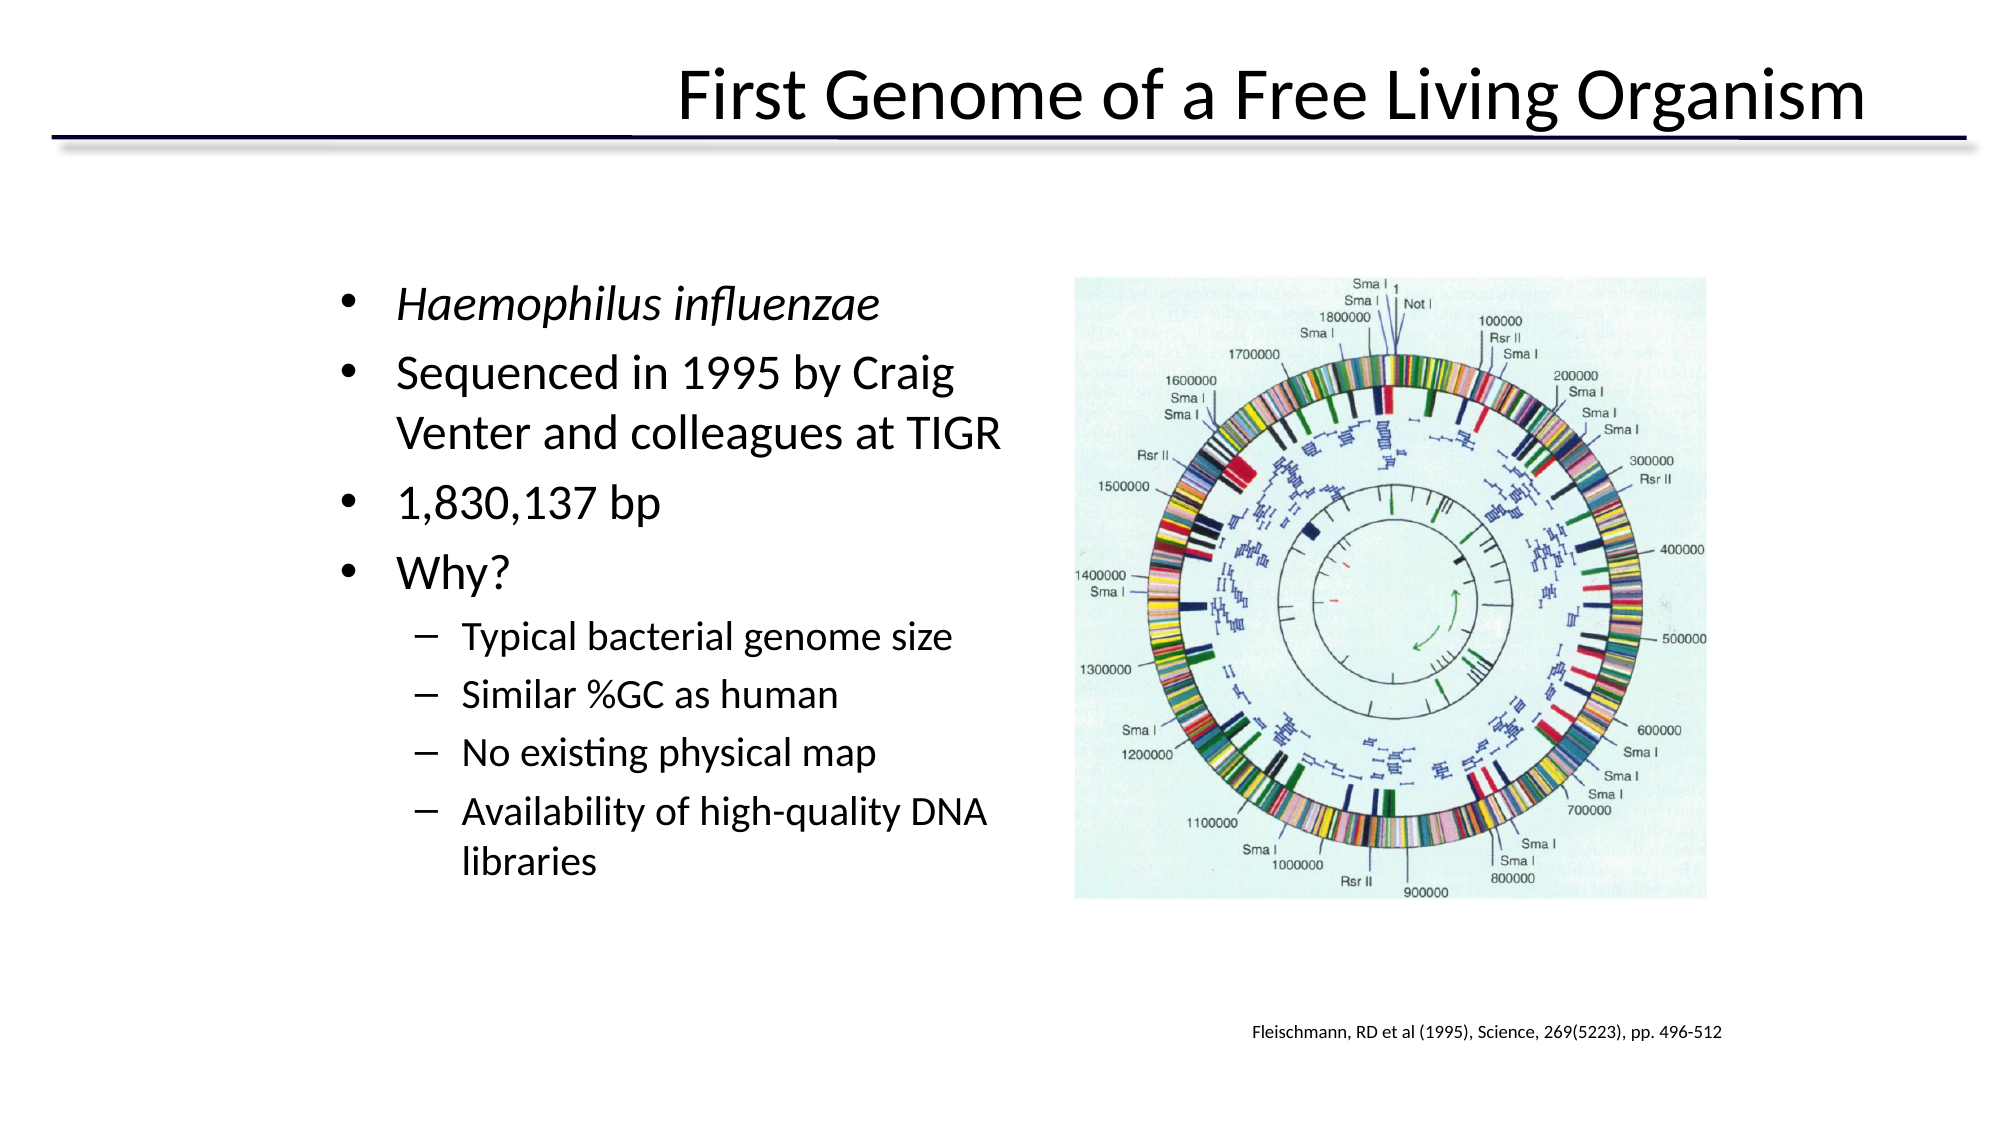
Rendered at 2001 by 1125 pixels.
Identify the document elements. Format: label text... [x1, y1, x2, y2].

text_box Fleischmann, RD et al (1995), Science, 269(5223), pp. 496-512 [1237, 1012, 1750, 1050]
list Haemophilus influenzae Sequenced in 1995 by Craig Venter and colleagues at TIGR 1,830,137 bp Why? Typical bacterial genome size Similar %GC as human No existing physical map Availability of high-quality DNA libraries [324, 262, 1038, 1005]
title First Genome of a Free Living Organism [99, 37, 1900, 225]
picture [1074, 274, 1707, 901]
